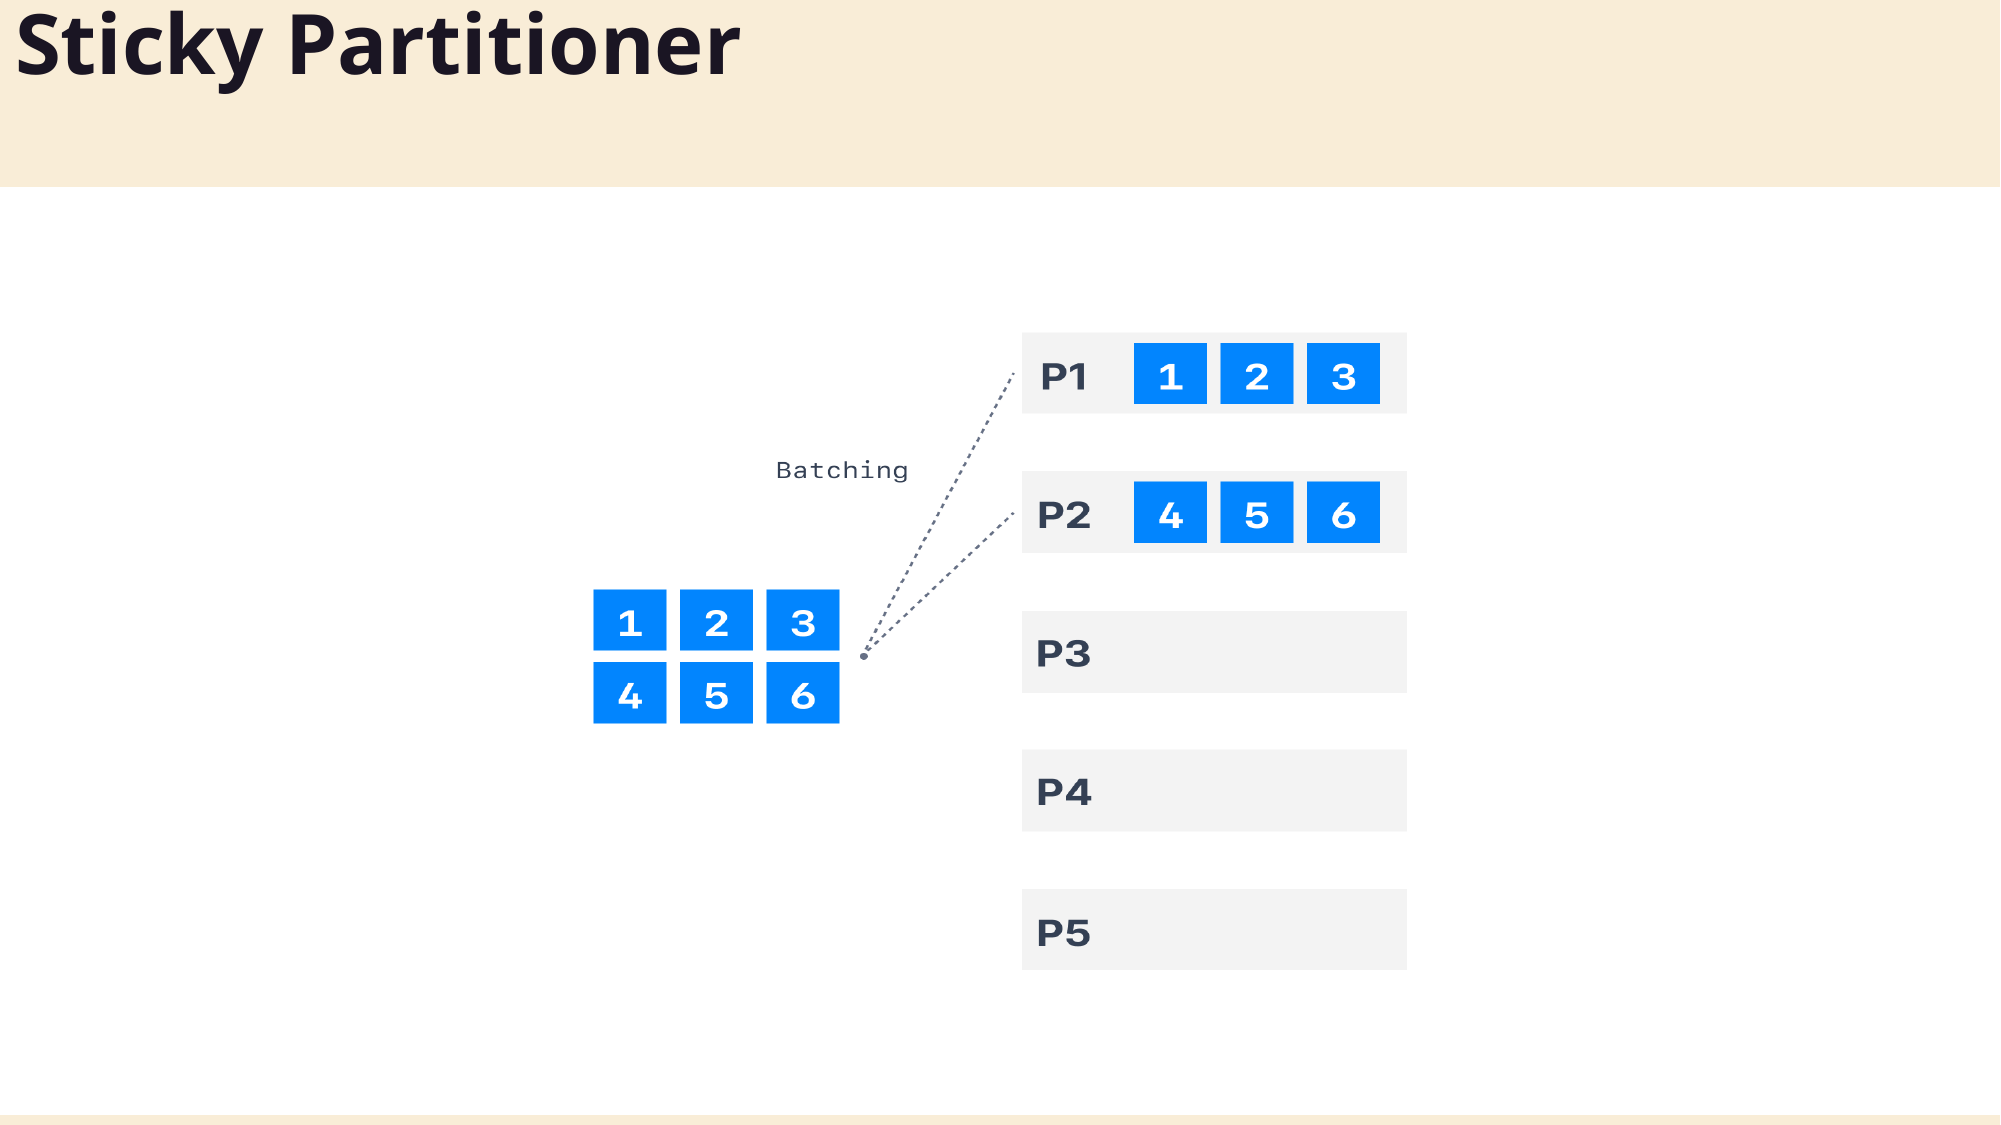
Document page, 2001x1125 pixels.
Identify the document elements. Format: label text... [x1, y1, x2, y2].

picture [0, 187, 2000, 1115]
title Sticky Partitioner [0, 0, 1968, 187]
